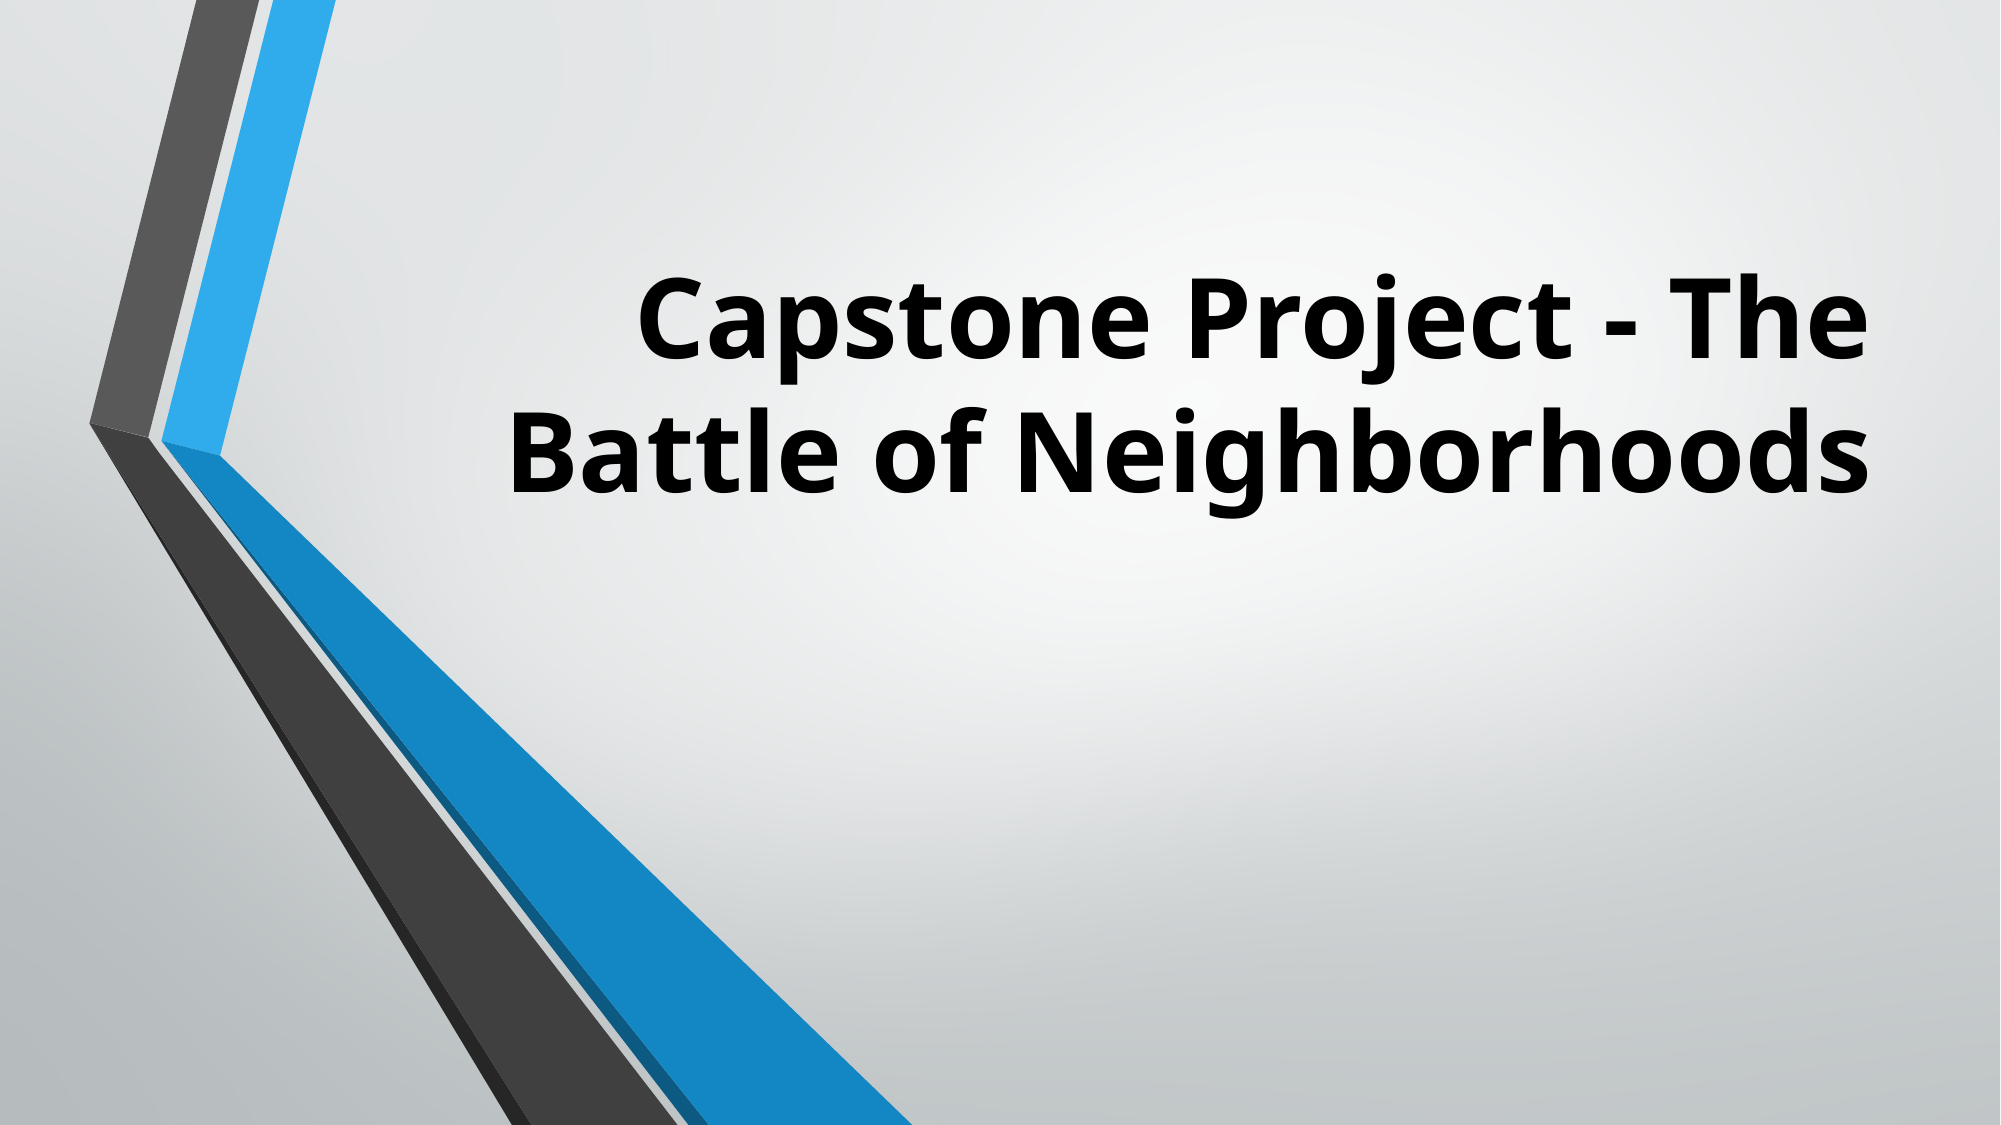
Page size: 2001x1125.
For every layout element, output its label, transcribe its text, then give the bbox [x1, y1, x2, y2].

title Capstone Project - The Battle of Neighborhoods [480, 226, 1887, 656]
